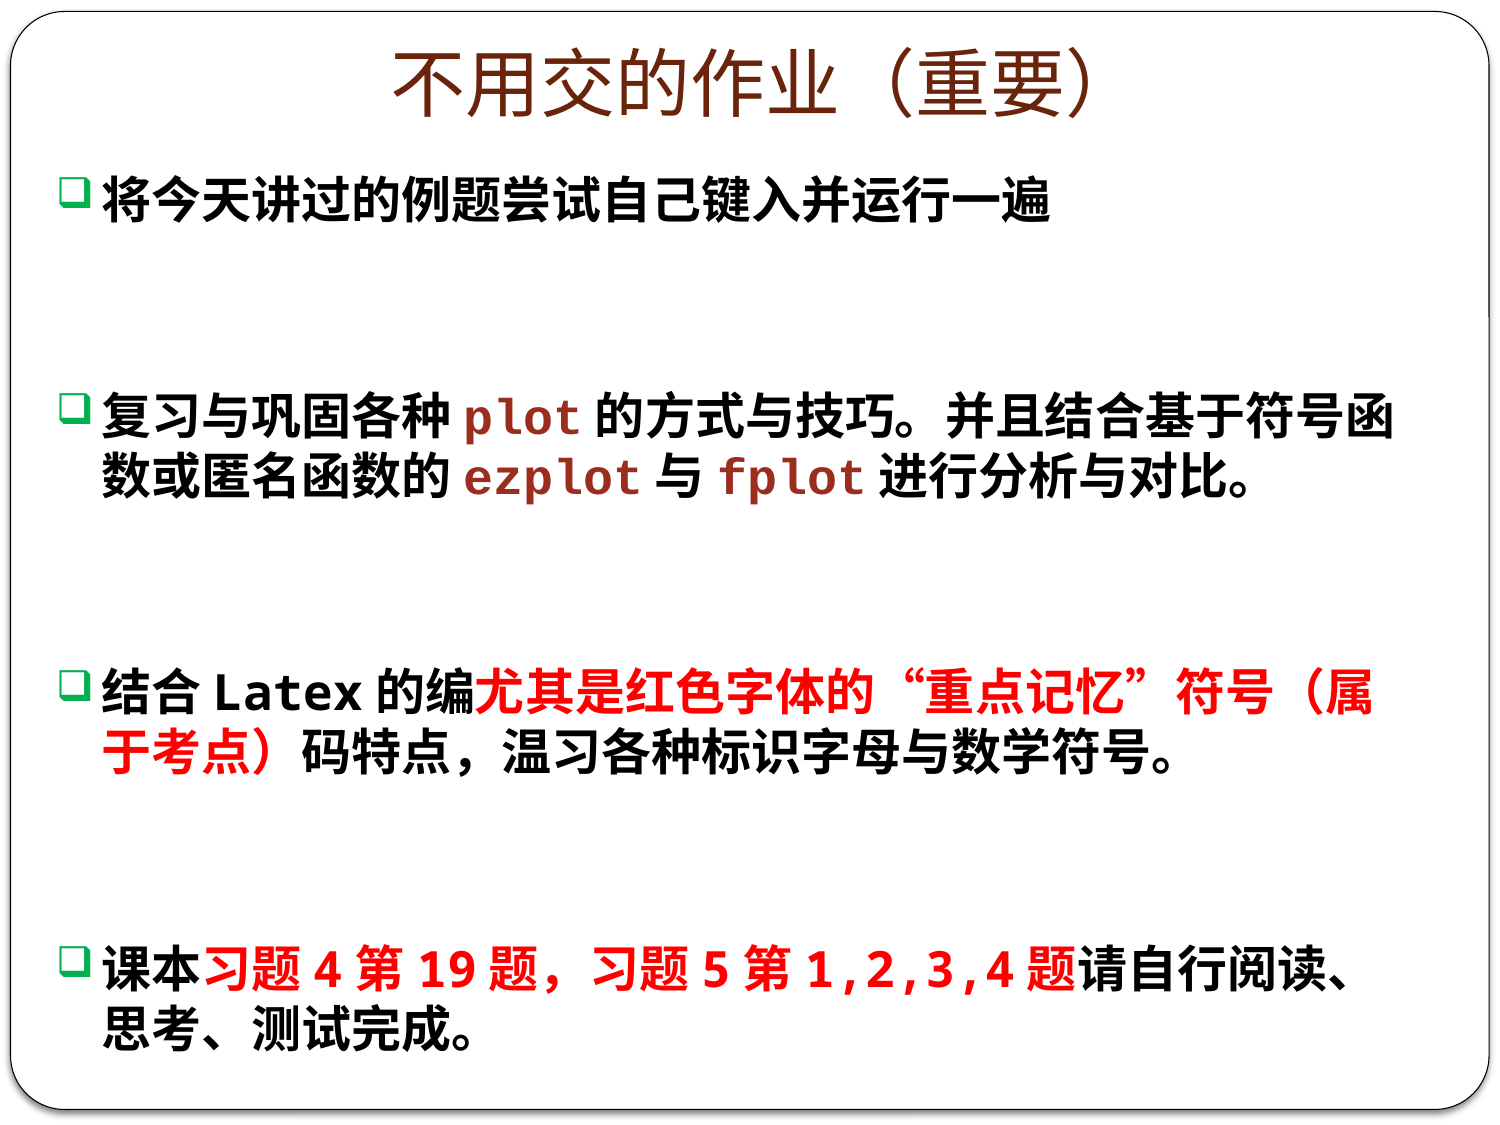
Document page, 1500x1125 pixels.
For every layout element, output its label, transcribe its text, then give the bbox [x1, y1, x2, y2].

text_box 将今天讲过的例题尝试自己键入并运行一遍 复习与巩固各种plot的方式与技巧。并且结合基于符号函数或匿名函数的ezplot与fplot进行分析与对比。 结合Latex的编尤其是红色字体的“重点记忆”符号（属于考点）码特点，温习各种标识字母与数学符号。 课本习题4第19题，习题5第1,2,3,4题请自行阅读、思考、测试完成。 [41, 160, 1426, 1065]
title 不用交的作业（重要） [128, 0, 1404, 142]
